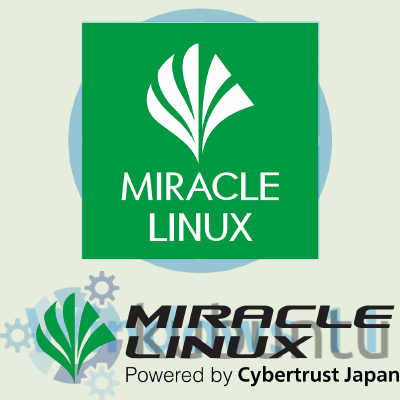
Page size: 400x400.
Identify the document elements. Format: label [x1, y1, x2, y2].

text_box [0, 0, 400, 400]
